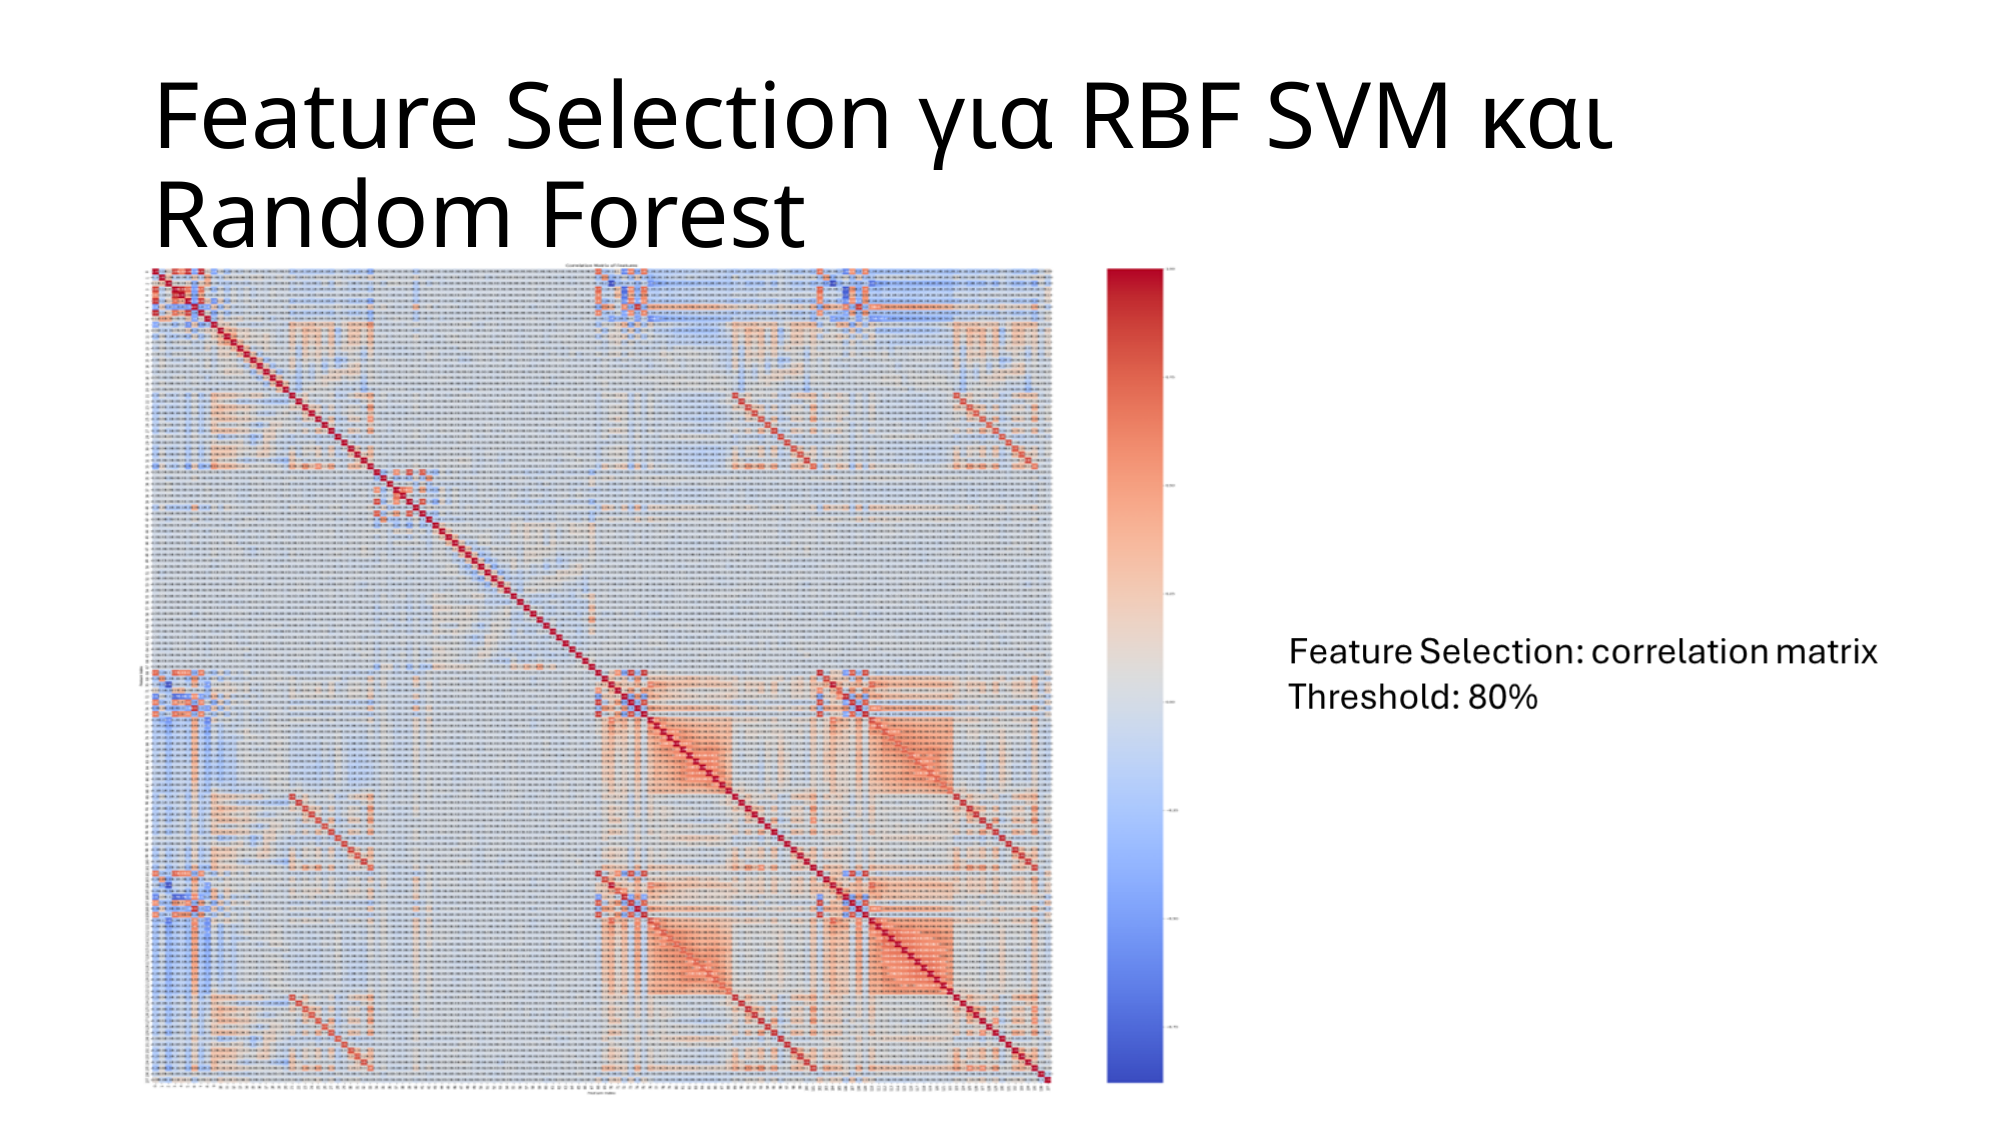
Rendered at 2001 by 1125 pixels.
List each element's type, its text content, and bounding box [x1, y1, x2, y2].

title Feature Selection για RBF SVM και Random Forest [137, 59, 1863, 278]
picture [1264, 616, 2000, 744]
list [136, 262, 1181, 1098]
